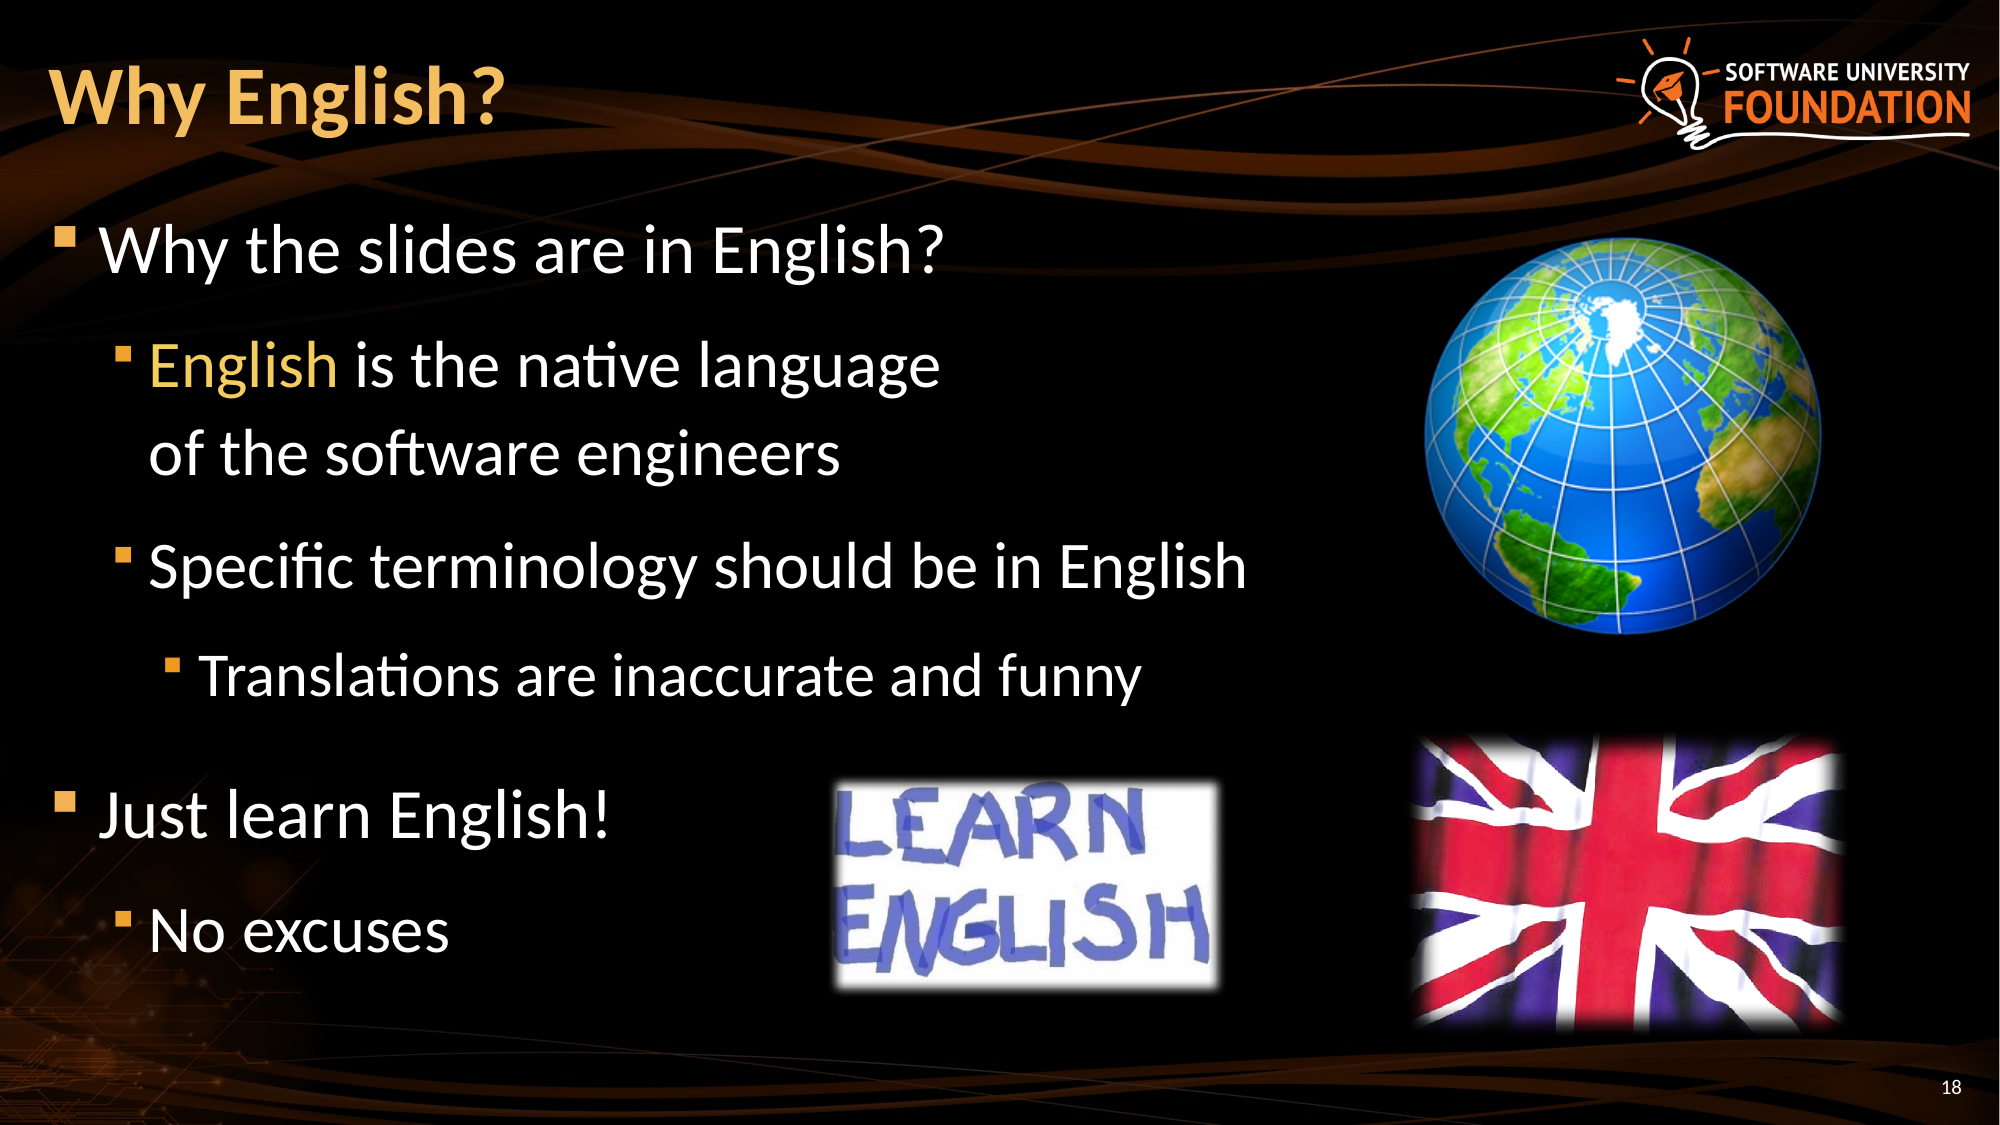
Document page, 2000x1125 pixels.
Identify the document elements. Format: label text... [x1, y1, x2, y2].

picture [0, 0, 2000, 1125]
title Why English? [30, 6, 1602, 189]
list Why the slides are in English? English is the native language of the software engineers Specific terminology should be in English Translations are inaccurate and funny Just learn English! No excuses [31, 188, 1968, 1103]
